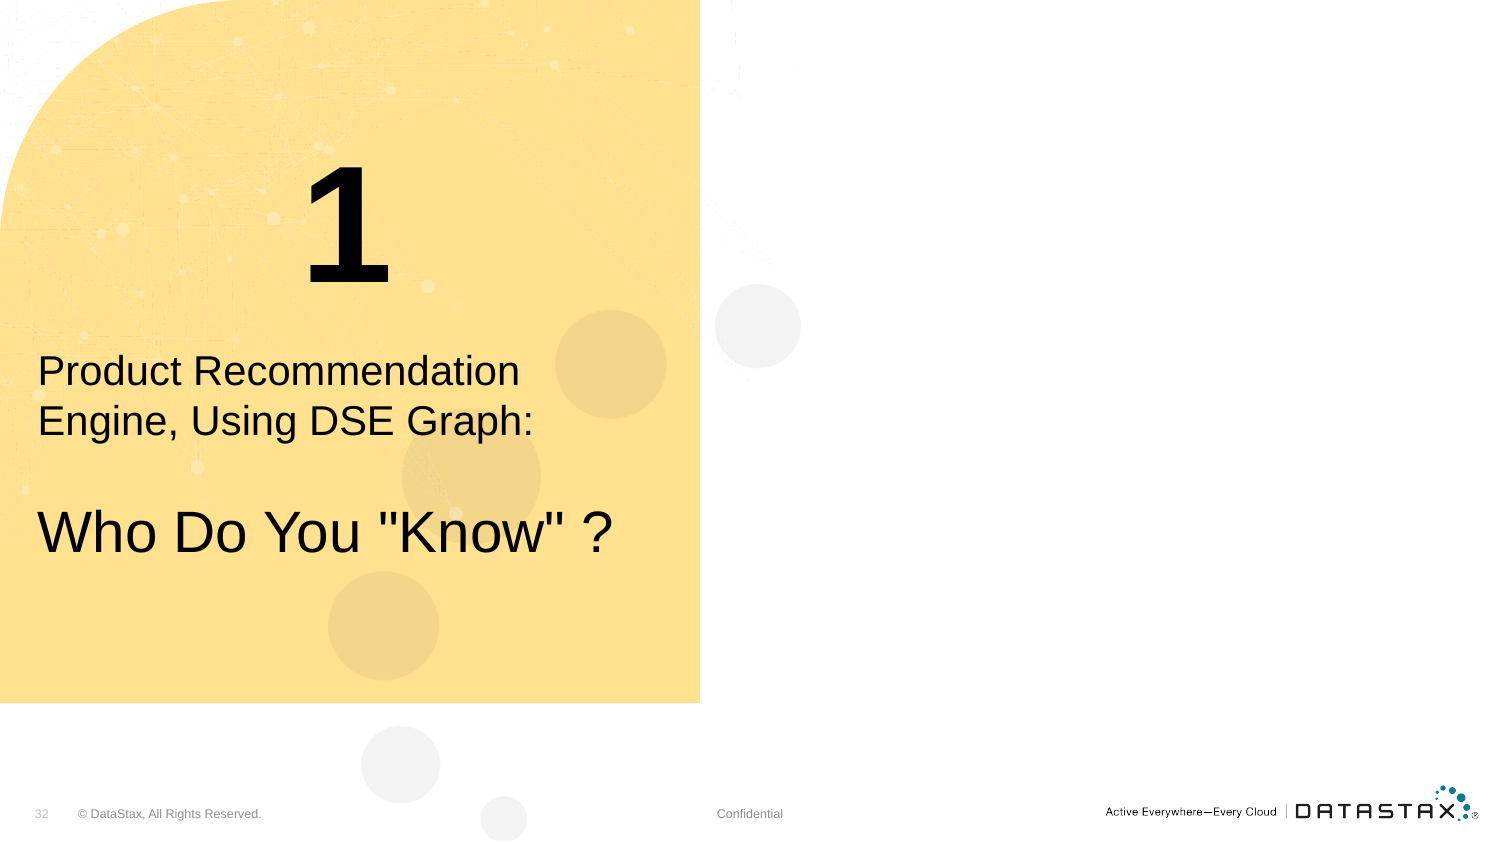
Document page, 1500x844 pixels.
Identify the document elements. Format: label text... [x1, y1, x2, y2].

picture [1085, 764, 1499, 844]
slide_number 32 [16, 790, 64, 836]
slide_number © DataStax, All Rights Reserved. [77, 790, 416, 836]
title 1 [75, 116, 635, 330]
footer Confidential [496, 790, 1004, 836]
list Product Recommendation Engine, Using DSE Graph: Who Do You "Know" ? [36, 329, 672, 525]
